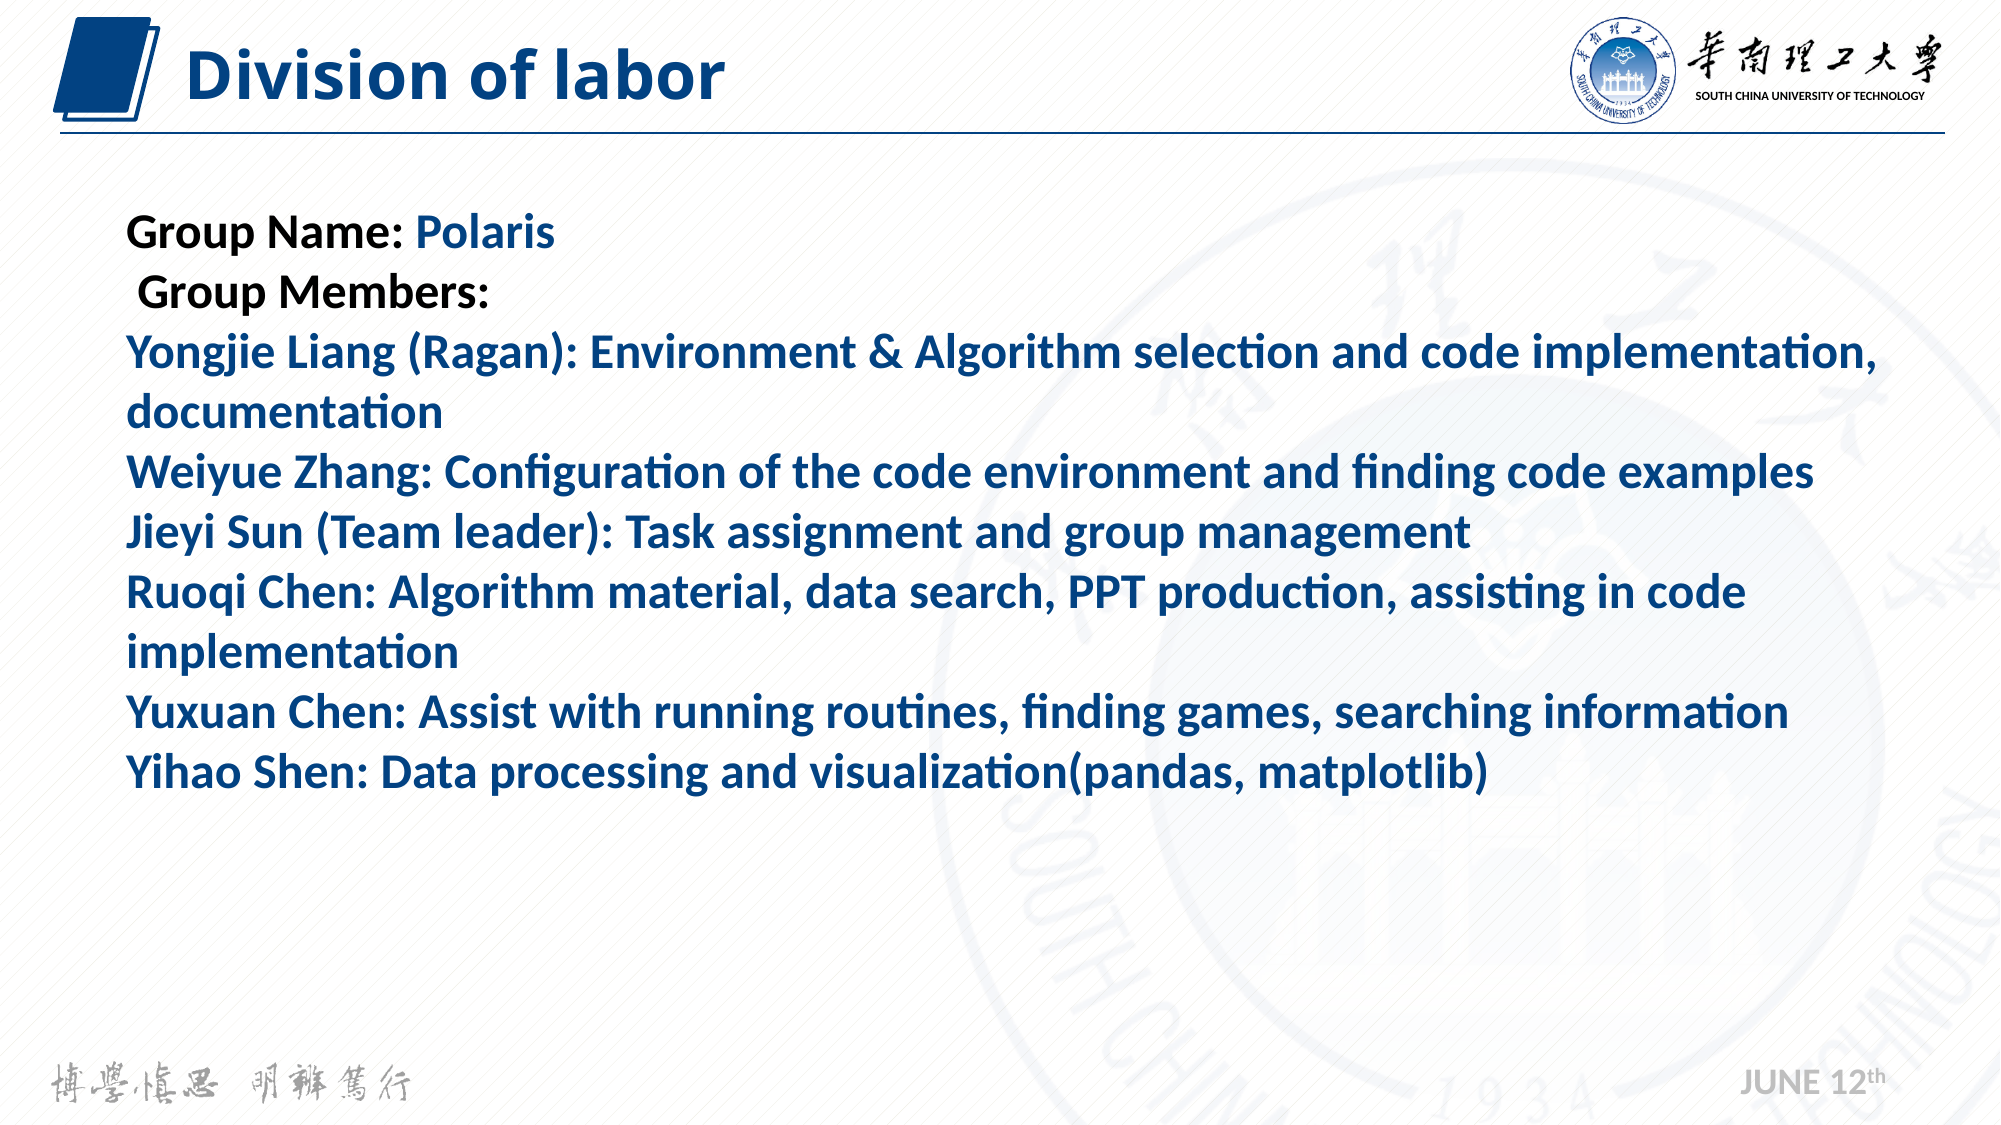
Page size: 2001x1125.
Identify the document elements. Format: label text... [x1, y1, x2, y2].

picture [928, 158, 2000, 1125]
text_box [54, 18, 159, 120]
text_box Group Name: Polaris Group Members: Yongjie Liang (Ragan): Environment & Algorithm selection and code implementation, documentation Weiyue Zhang: Configuration of the code environment and finding code examples Jieyi Sun (Team leader): Task assignment and group management Ruoqi Chen: Algorithm material, data search, PPT production, assisting in code implementation Yuxuan Chen: Assist with running routines, finding games, searching information Yihao Shen: Data processing and visualization(pandas, matplotlib) [111, 191, 923, 807]
picture [31, 1055, 429, 1110]
text_box Division of labor [169, 34, 1174, 132]
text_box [1570, 17, 1954, 124]
